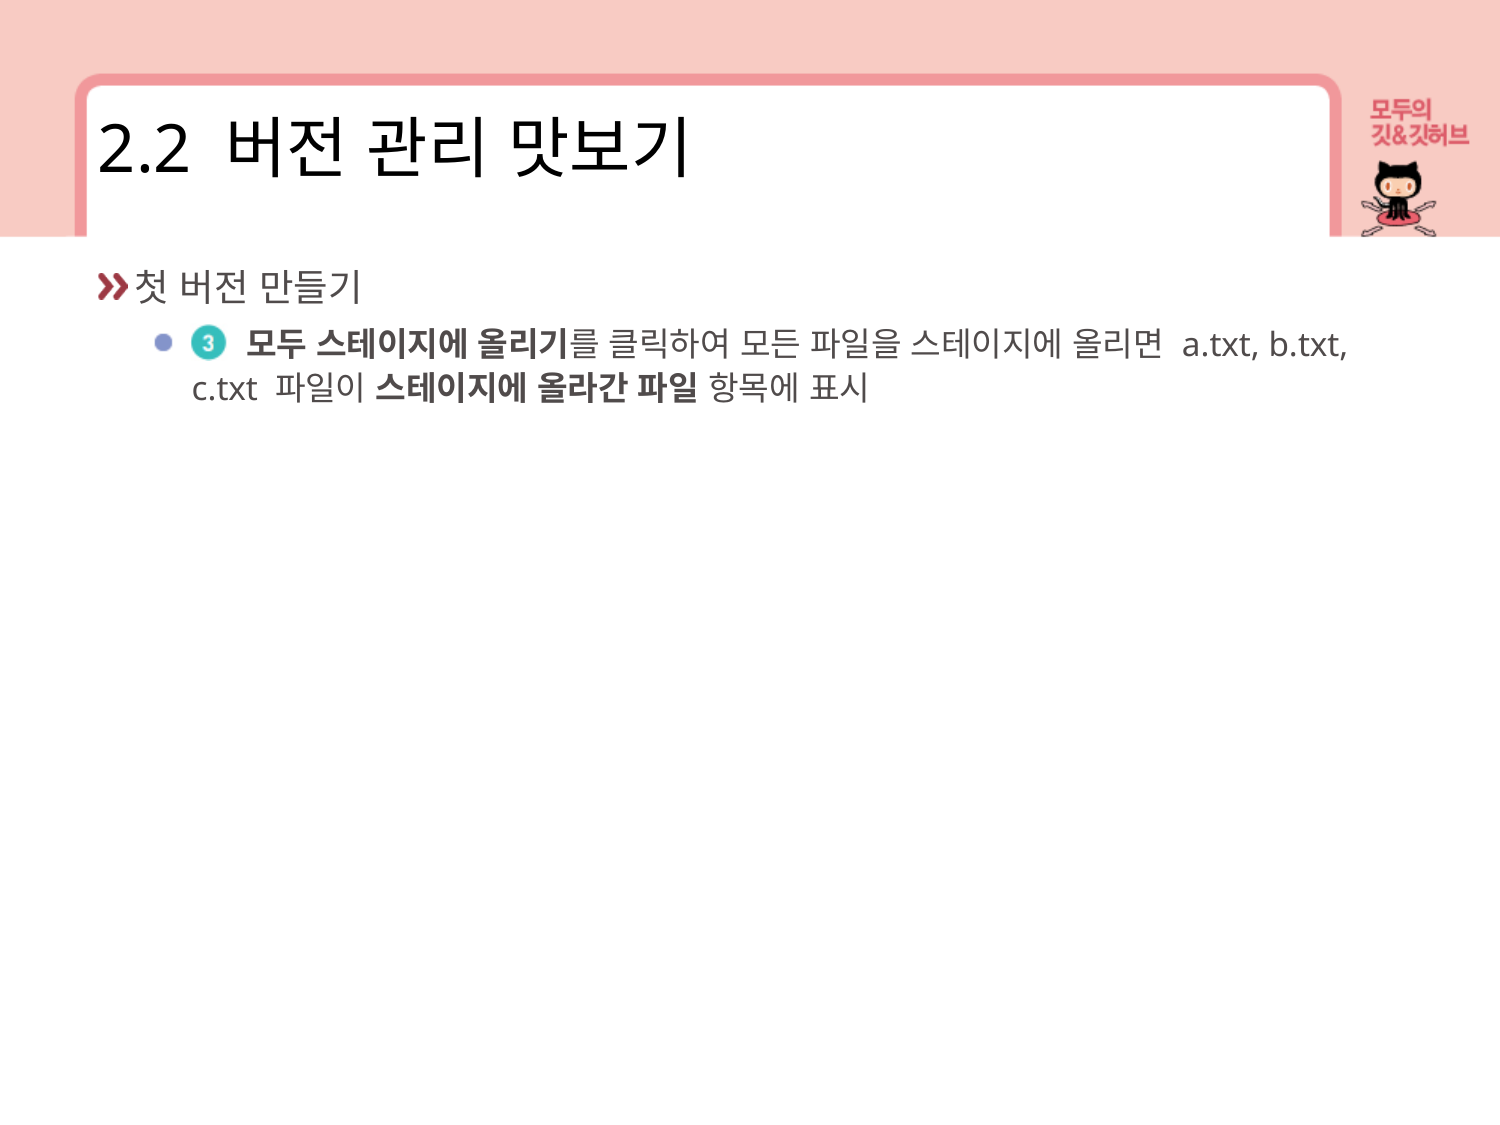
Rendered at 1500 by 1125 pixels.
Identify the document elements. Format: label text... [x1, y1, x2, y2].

text_box 첫 버전 만들기 모두 스테이지에 올리기를 클릭하여 모든 파일을 스테이지에 올리면 a.txt, b.txt, c.txt 파일이 스테이지에 올라간 파일 항목에 표시 [82, 252, 1413, 1067]
picture [0, 0, 1500, 1125]
text_box 2.2 버전 관리 맛보기 [82, 61, 1413, 193]
